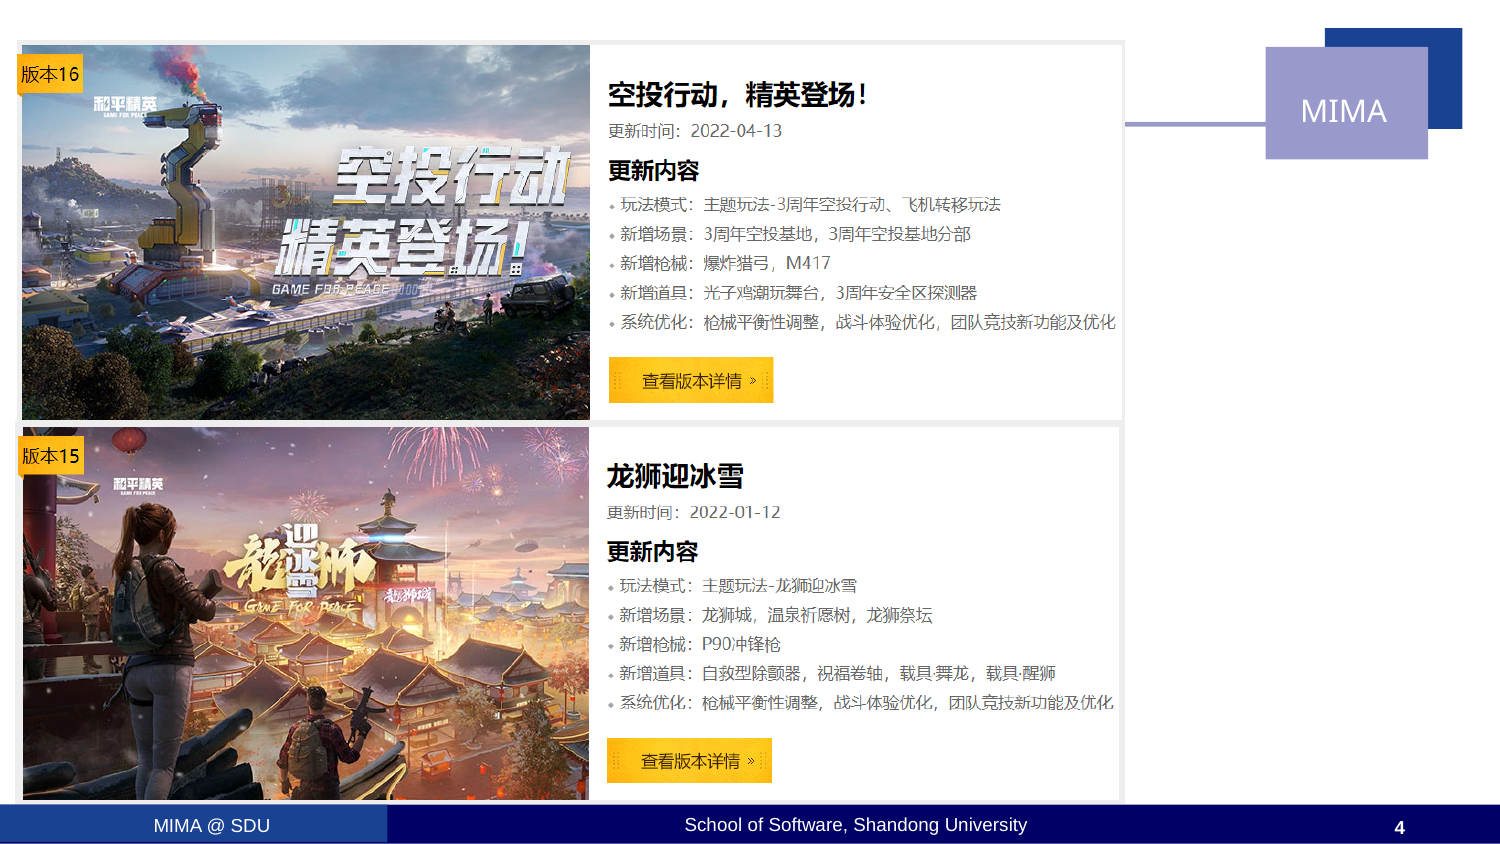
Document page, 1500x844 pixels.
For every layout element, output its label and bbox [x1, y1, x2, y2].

picture [14, 40, 1125, 804]
